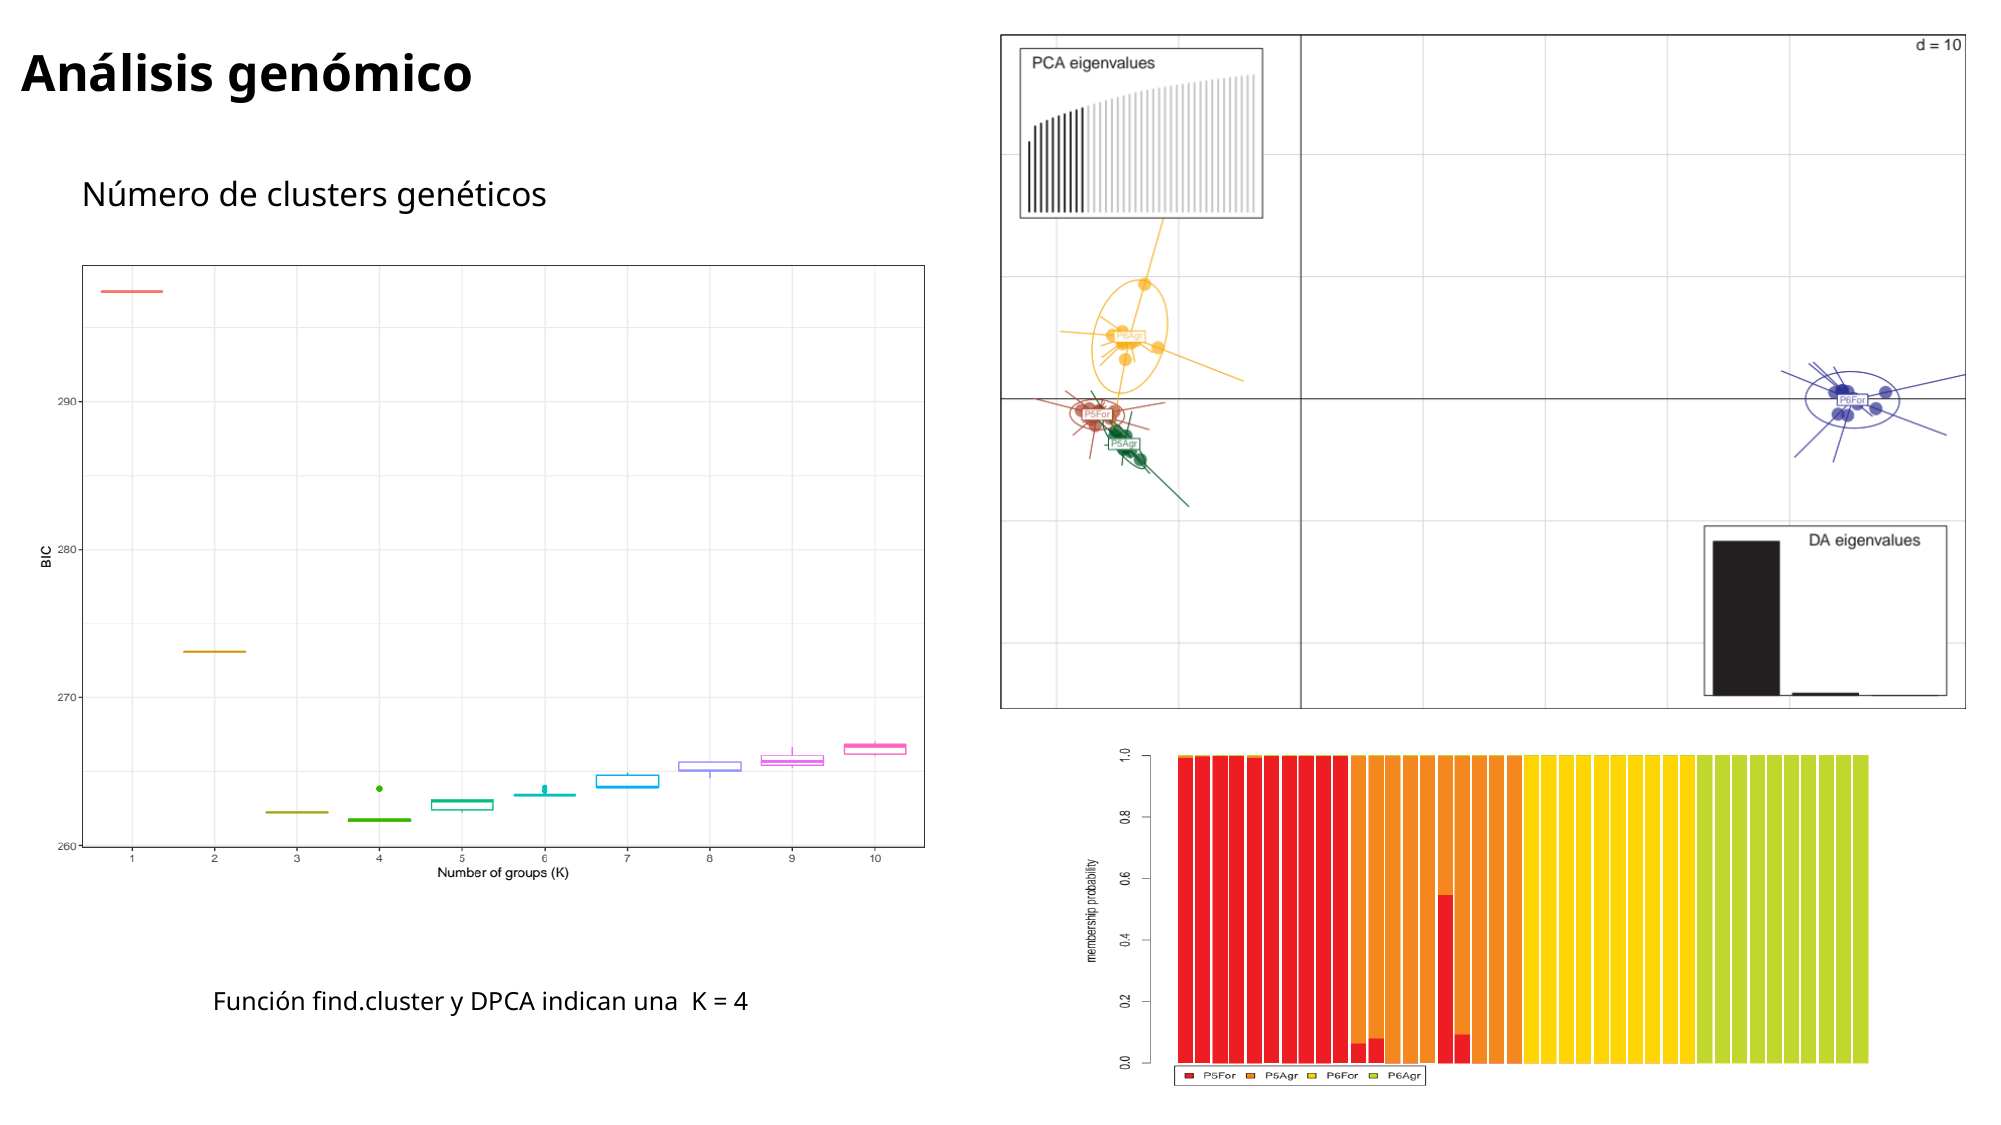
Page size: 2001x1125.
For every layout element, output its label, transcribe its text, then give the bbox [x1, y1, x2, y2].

picture [1080, 739, 1886, 1094]
picture [999, 33, 1966, 709]
picture [34, 258, 929, 885]
text_box Función find.cluster y DPCA indican una K = 4 [177, 977, 785, 1023]
text_box Análisis genómico [6, 33, 489, 109]
text_box Número de clusters genéticos [66, 165, 563, 221]
